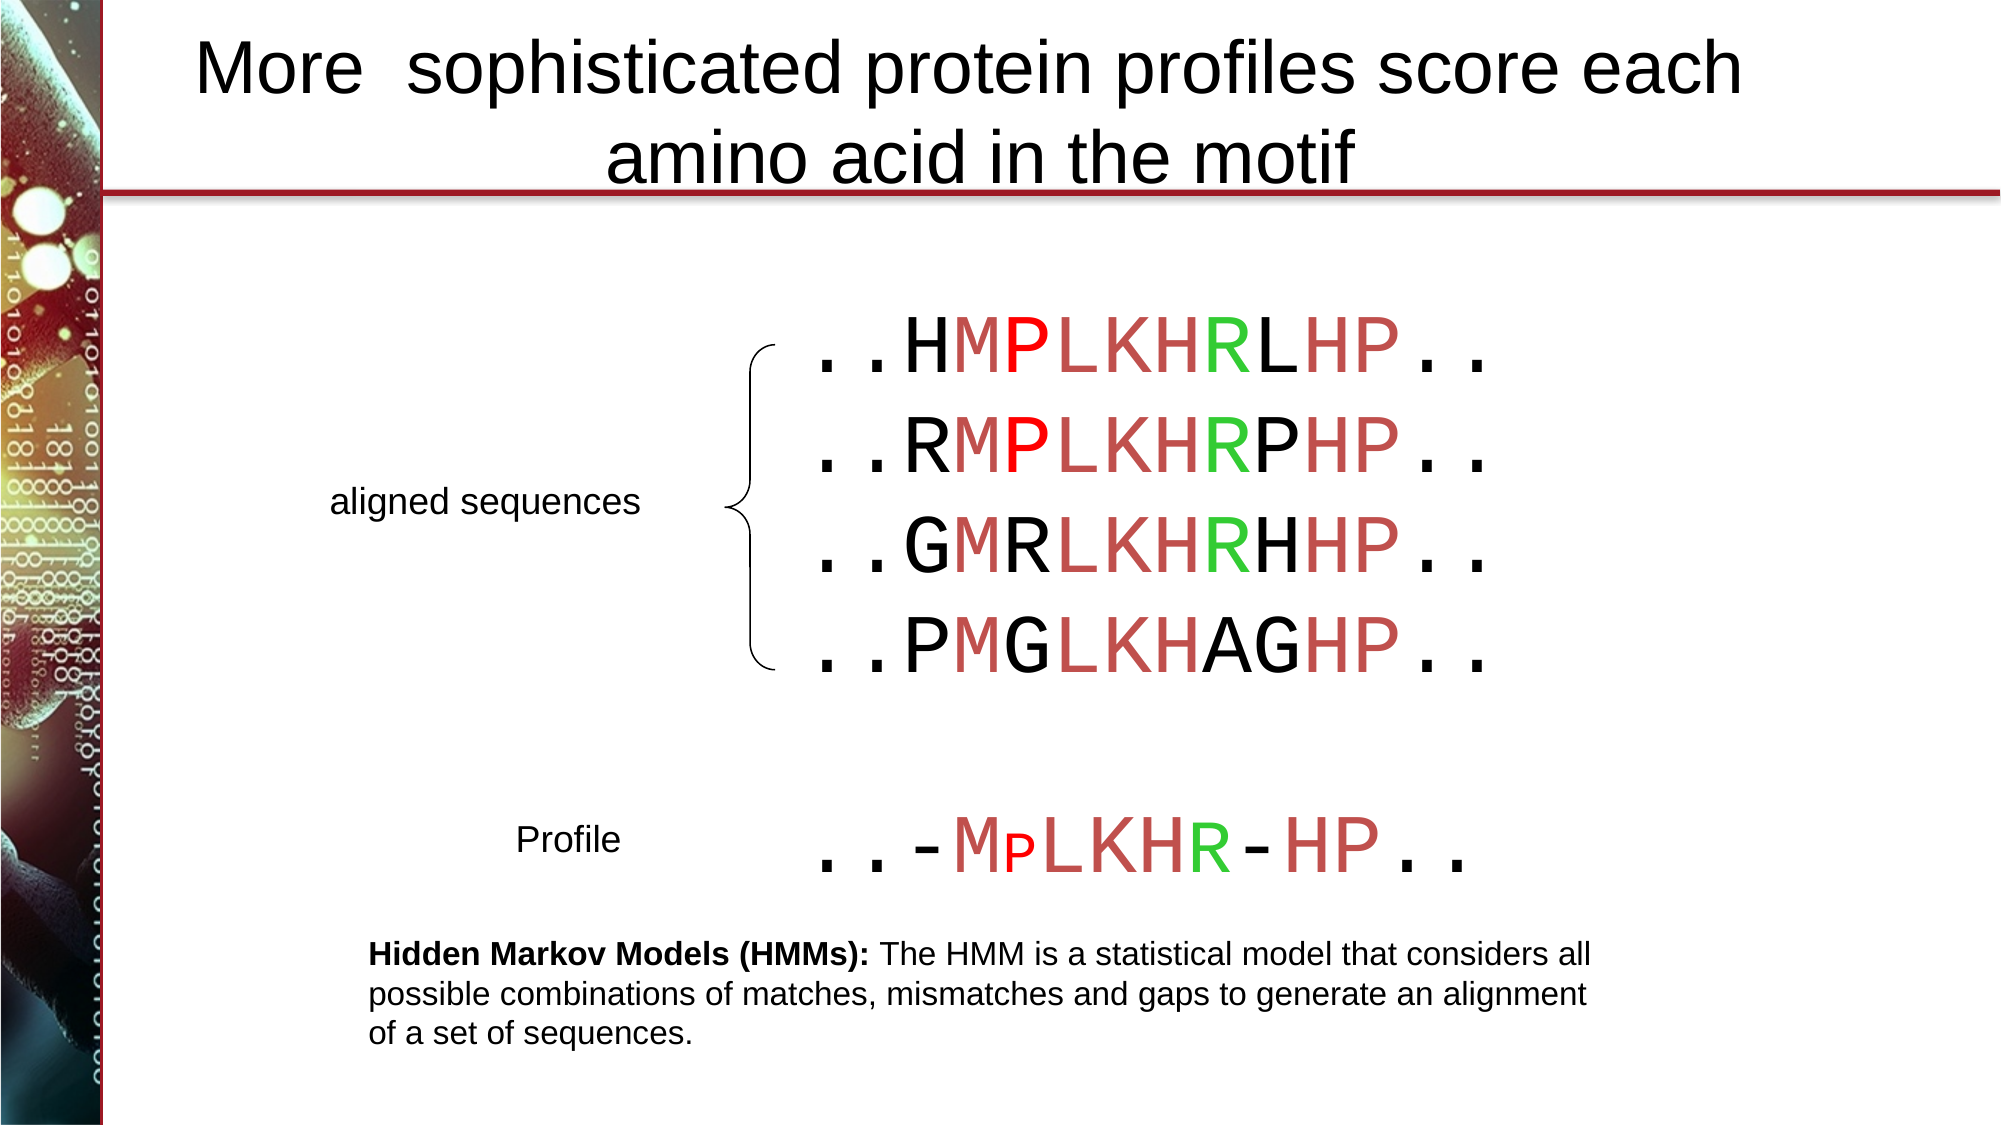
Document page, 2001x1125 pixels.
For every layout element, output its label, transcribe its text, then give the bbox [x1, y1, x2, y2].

text_box aligned sequences [314, 469, 656, 530]
text_box [725, 344, 776, 670]
text_box Hidden Markov Models (HMMs): The HMM is a statistical model that considers all possible combinations of matches, mismatches and gaps to generate an alignment of a set of sequences. [353, 924, 1637, 1059]
picture [1, 1, 100, 1124]
text_box More sophisticated protein profiles score each amino acid in the motif [179, 10, 1782, 206]
text_box Profile [500, 807, 637, 867]
text_box ..HMPLKHRLHP.. ..RMPLKHRPHP.. ..GMRLKHRHHP.. ..PMGLKHAGHP.. ..-MPLKHR-HP.. [787, 282, 1613, 924]
